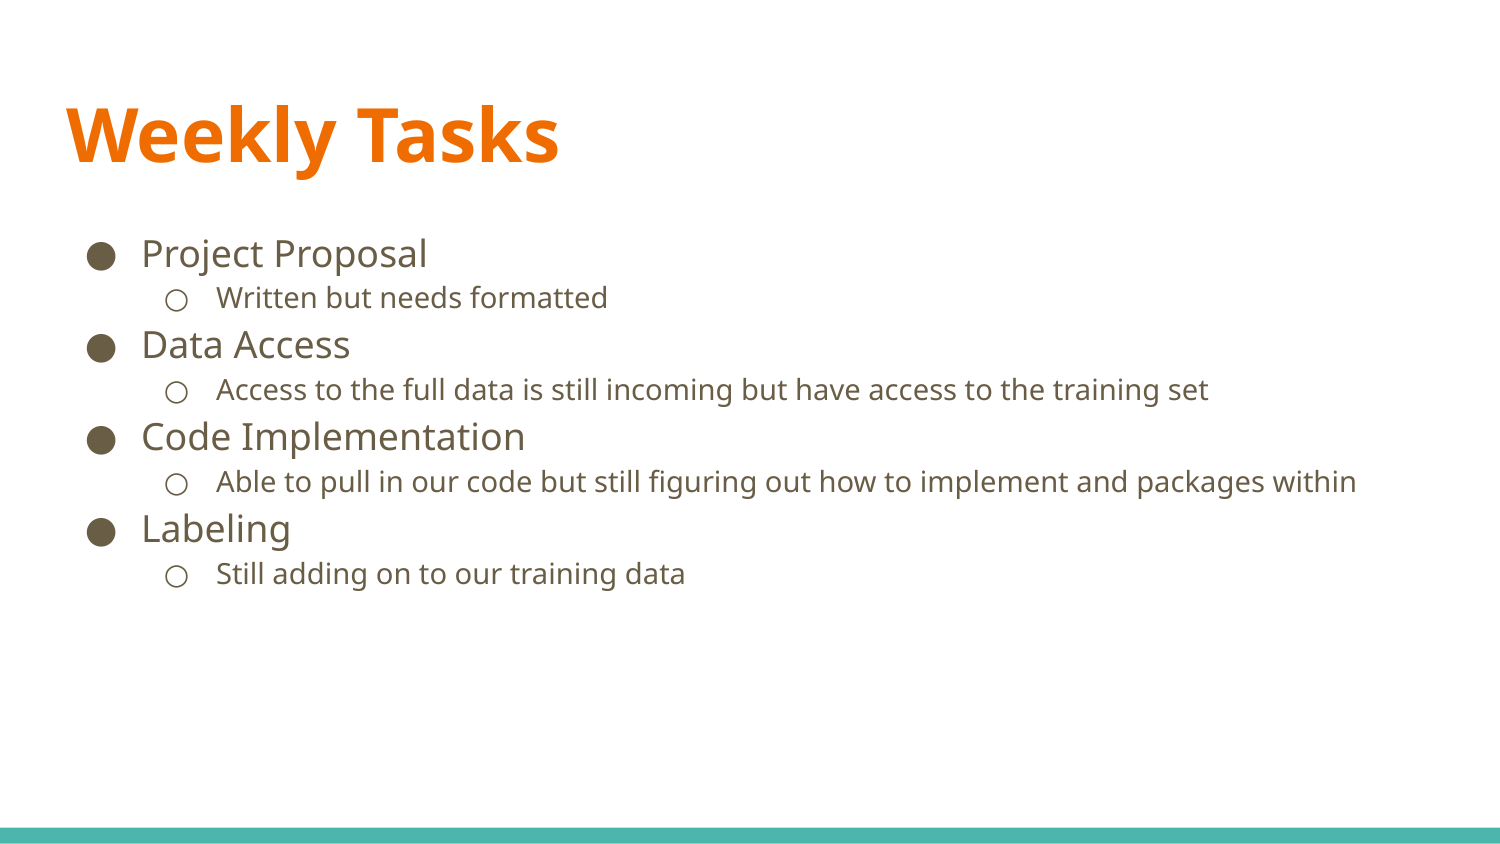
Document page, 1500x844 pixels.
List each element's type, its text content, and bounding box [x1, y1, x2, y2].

title Weekly Tasks [51, 72, 1449, 189]
list Project Proposal Written but needs formatted Data Access Access to the full data is still incoming but have access to the training set Code Implementation Able to pull in our code but still figuring out how to implement and packages within Labeling Still adding on to our training data [51, 207, 1449, 750]
